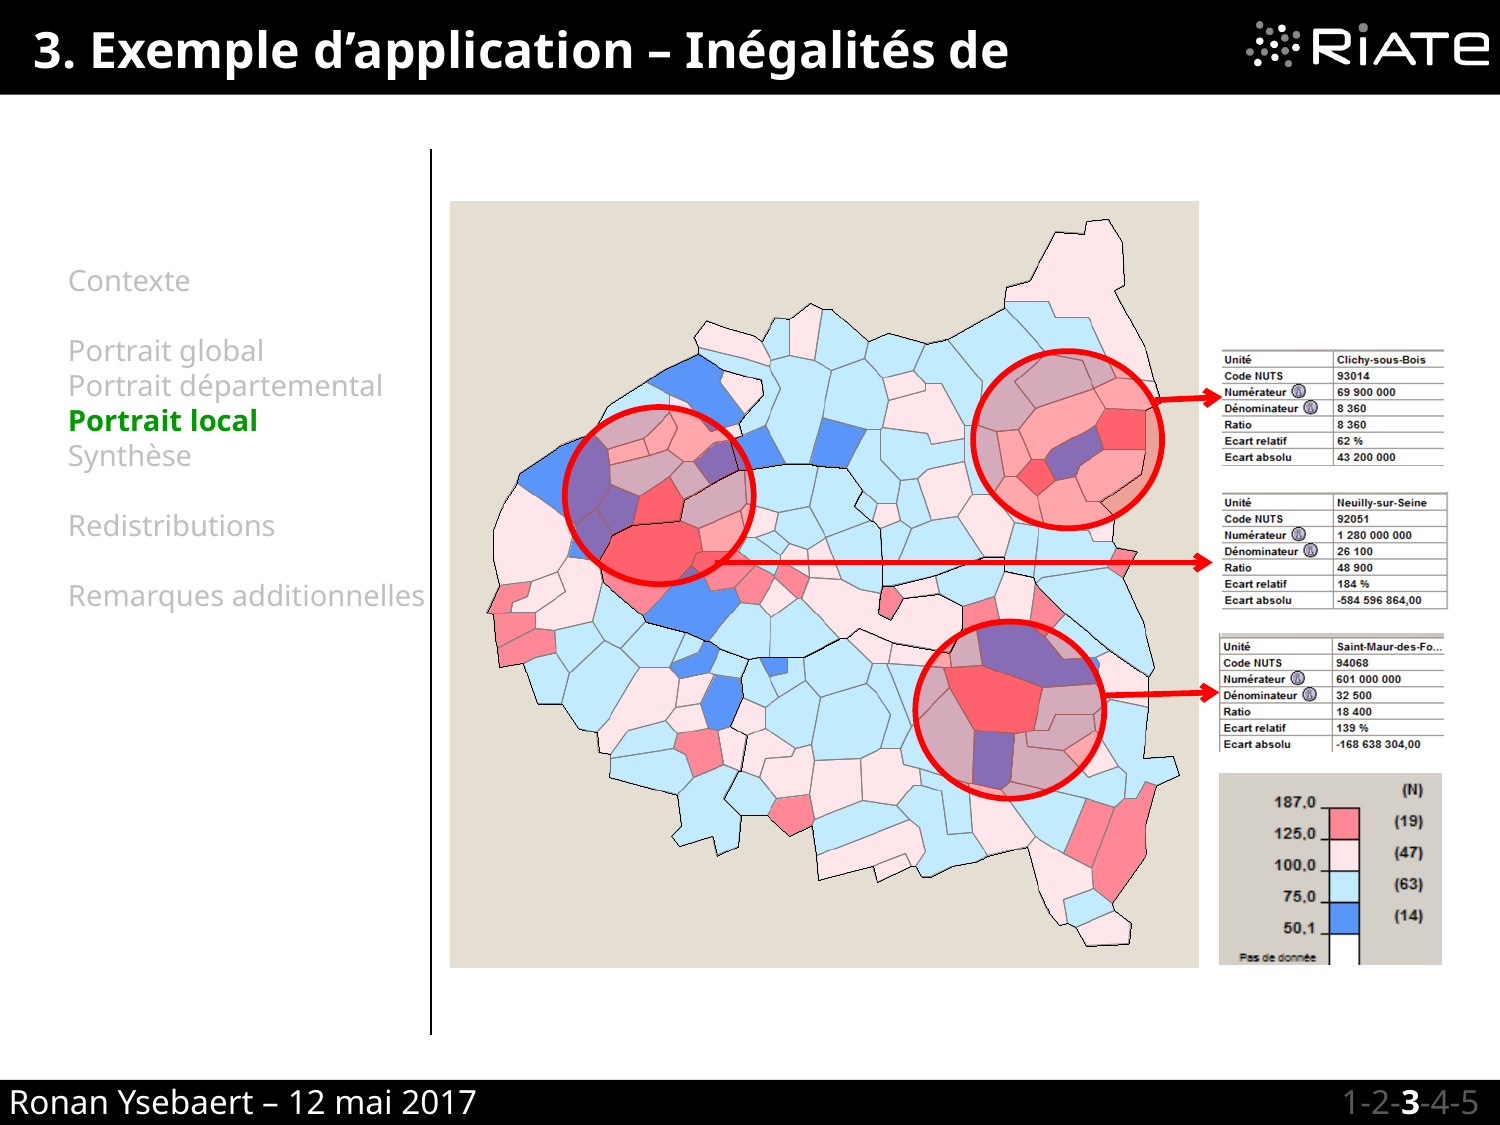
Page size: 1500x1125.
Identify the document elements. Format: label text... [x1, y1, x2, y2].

picture [1222, 492, 1449, 610]
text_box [1104, 692, 1220, 696]
text_box 3. Exemple d’application – Inégalités de revenu [19, 10, 1152, 146]
picture [449, 201, 1200, 968]
text_box 1-2-3-4-5 [834, 1073, 1495, 1125]
picture [1219, 633, 1444, 752]
text_box [1495, 1078, 1500, 1125]
text_box Ronan Ysebaert – 12 mai 2017 [0, 1073, 655, 1125]
picture [1219, 773, 1442, 965]
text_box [1154, 396, 1223, 401]
text_box Contexte Portrait global Portrait départemental Portrait local Synthèse Redistributions Remarques additionnelles [435, 219, 443, 620]
text_box [655, 1078, 834, 1125]
picture [1245, 21, 1489, 67]
text_box Contexte Portrait global Portrait départemental Portrait local Synthèse Redistributions Remarques additionnelles [53, 219, 426, 620]
text_box [0, 0, 1500, 97]
picture [1222, 349, 1444, 467]
